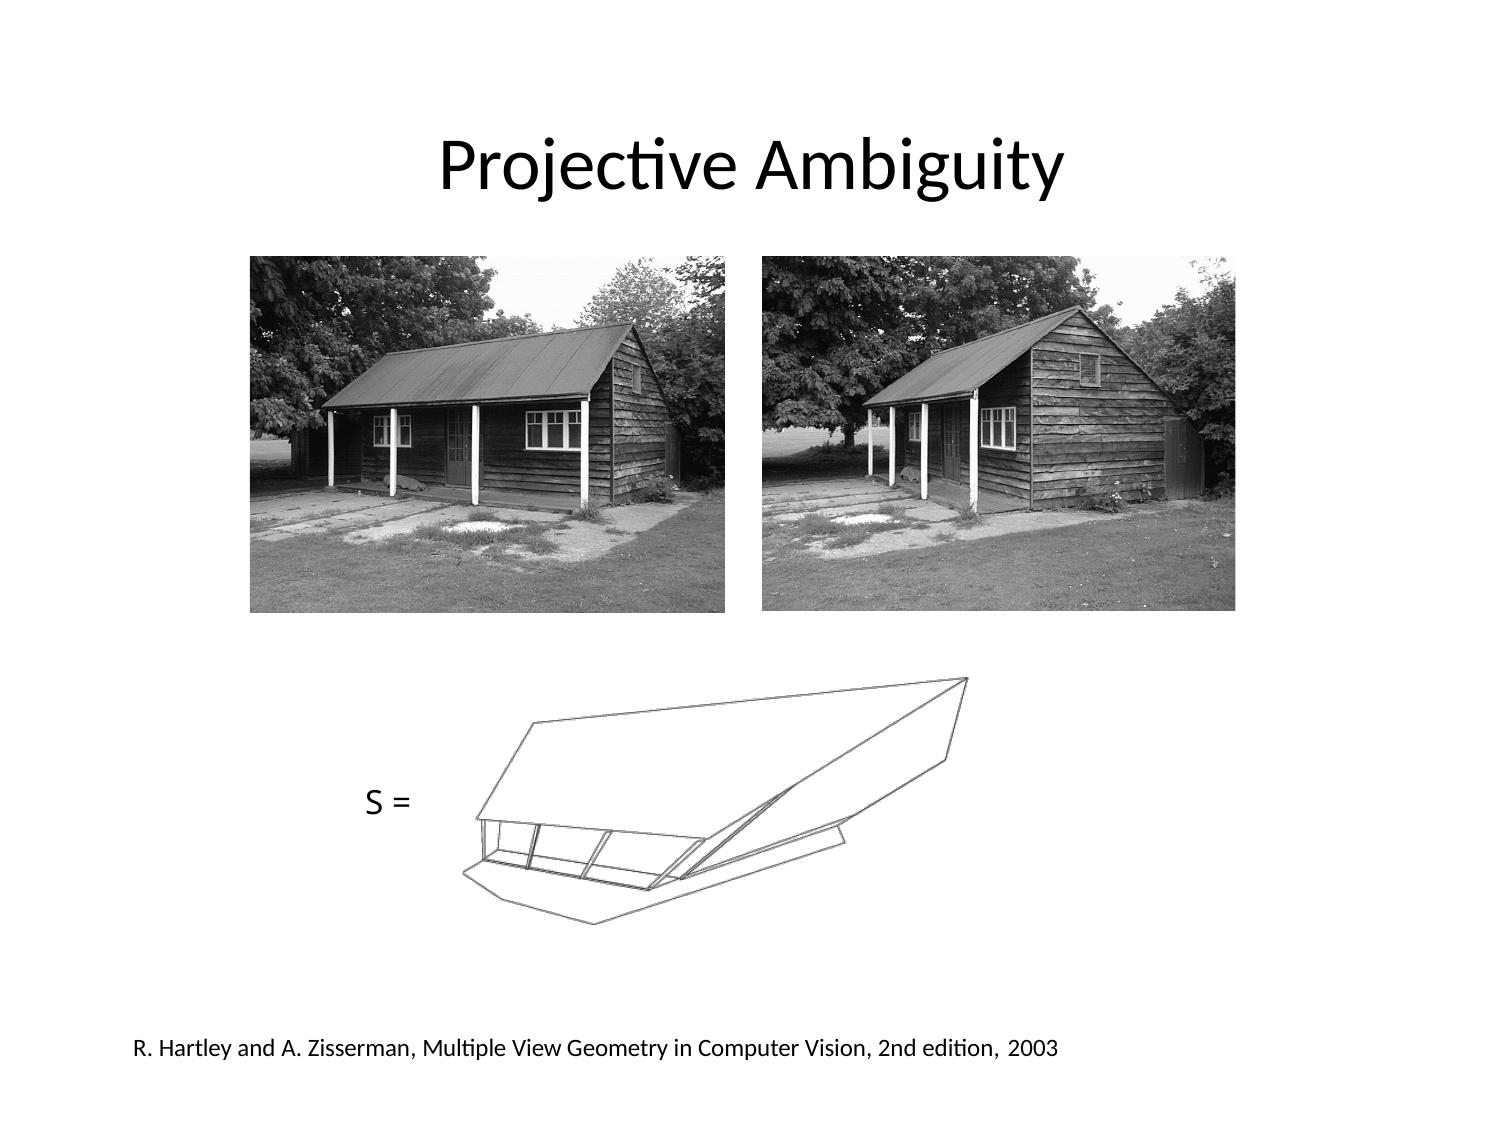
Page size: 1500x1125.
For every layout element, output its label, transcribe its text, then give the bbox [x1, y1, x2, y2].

text_box R. Hartley and A. Zisserman, Multiple View Geometry in Computer Vision, 2nd edition, 2003 [131, 1029, 1067, 1062]
text_box [249, 256, 725, 613]
text_box [762, 256, 1236, 612]
text_box [462, 675, 972, 925]
text_box Projective Ambiguity [436, 113, 1072, 206]
text_box S = [363, 779, 418, 821]
